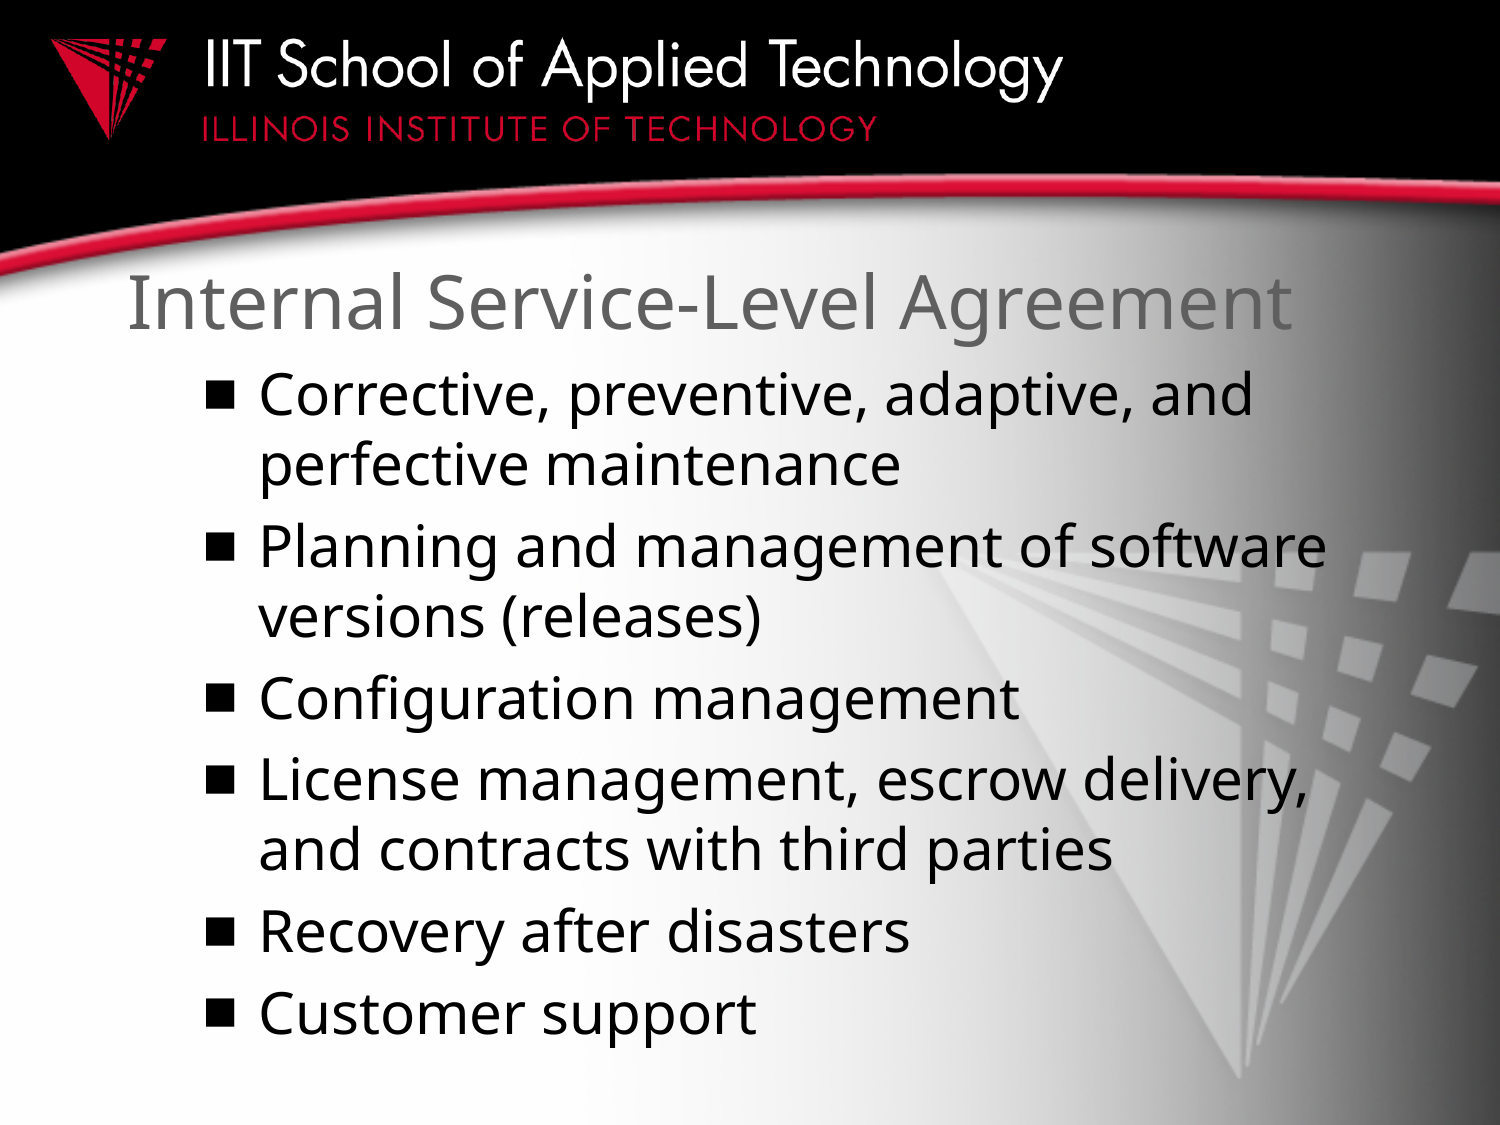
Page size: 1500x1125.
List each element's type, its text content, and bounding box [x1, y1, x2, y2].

title Internal Service-Level Agreement [112, 249, 1388, 349]
picture [0, 0, 1500, 1125]
list Corrective, preventive, adaptive, and perfective maintenance Planning and management of software versions (releases) Configuration management License management, escrow delivery, and contracts with third parties Recovery after disasters Customer support [112, 349, 1388, 1063]
